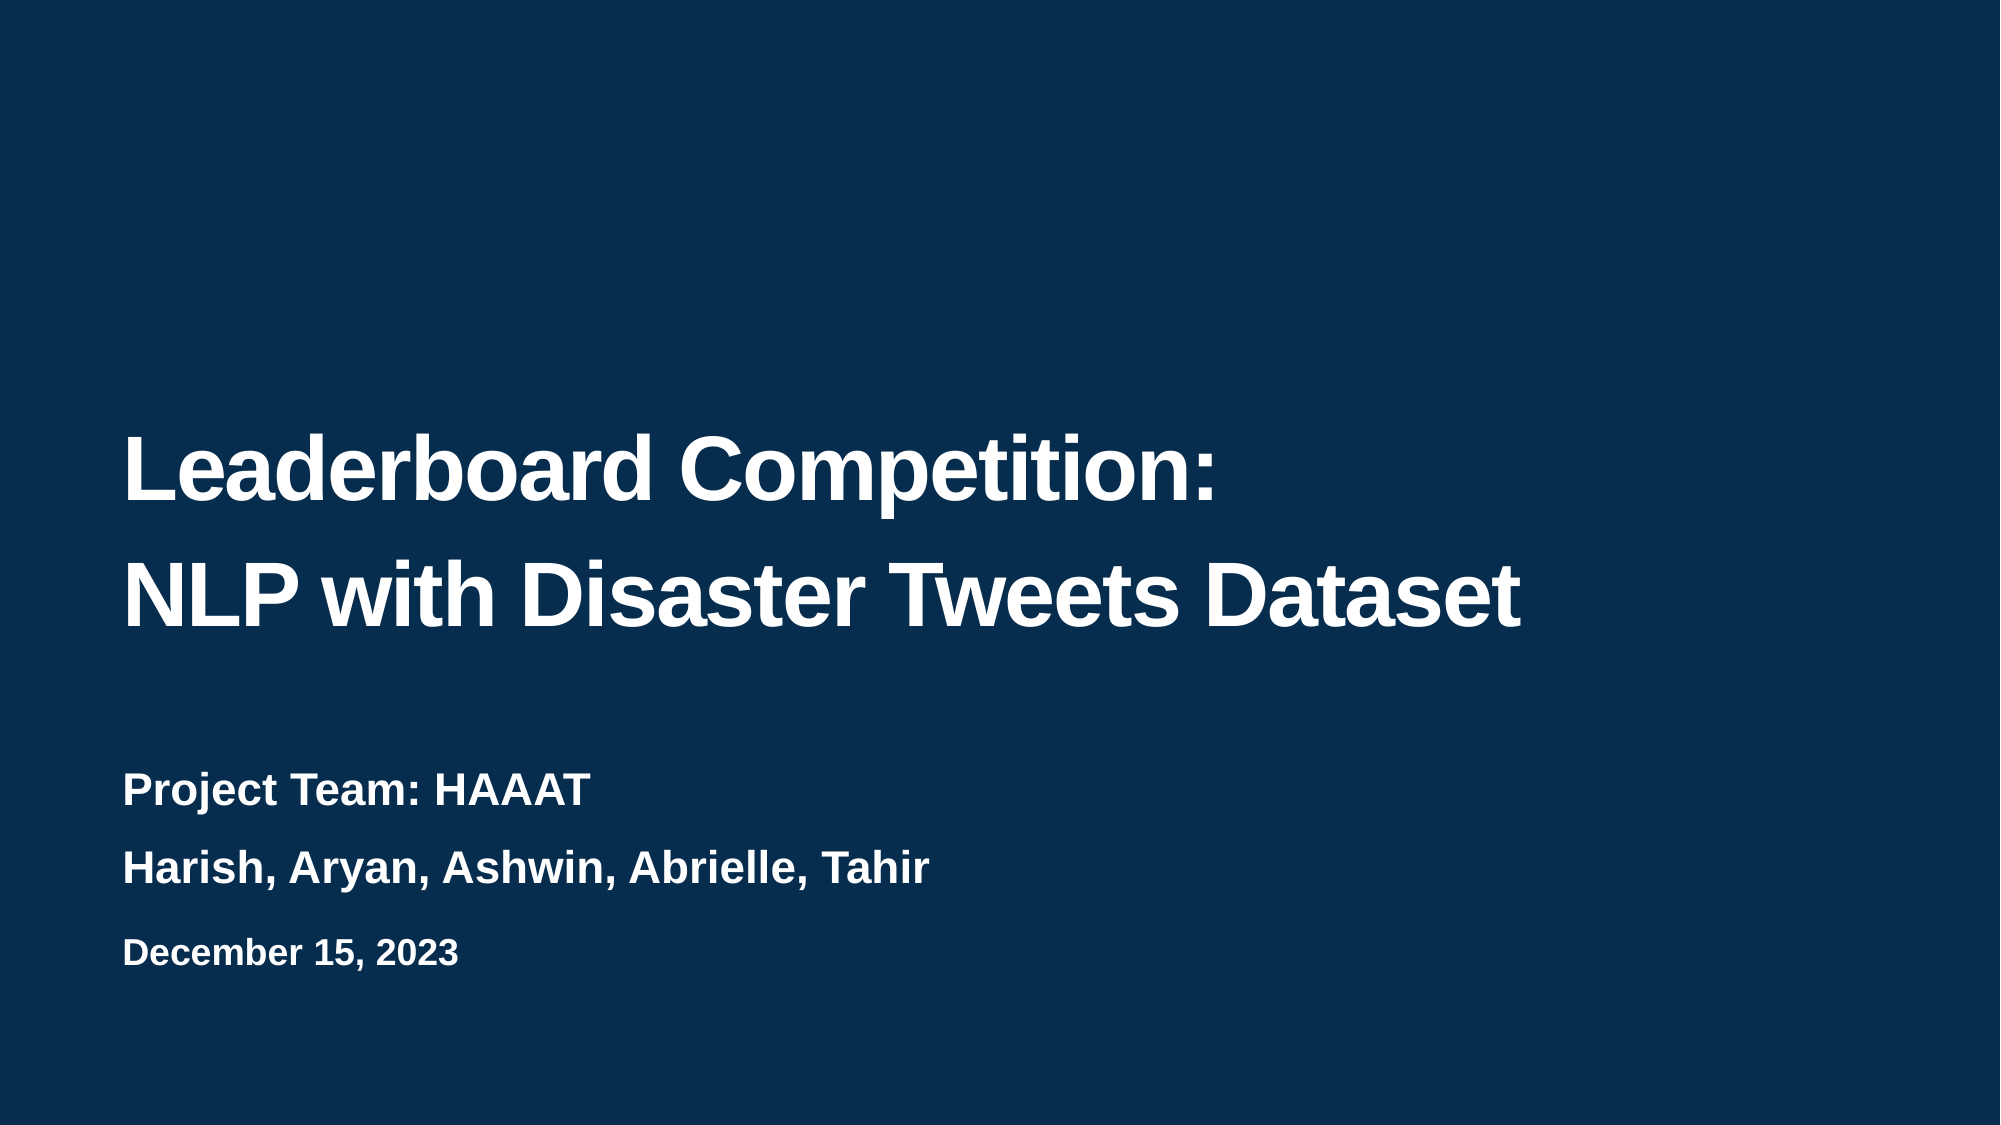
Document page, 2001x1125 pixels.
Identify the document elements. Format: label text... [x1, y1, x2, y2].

text_box Project Team: HAAAT [122, 741, 1152, 832]
title Leaderboard Competition: NLP with Disaster Tweets Dataset [122, 378, 2000, 673]
list Harish, Aryan, Ashwin, Abrielle, Tahir [122, 832, 1152, 910]
list December 15, 2023 [122, 910, 1152, 1001]
